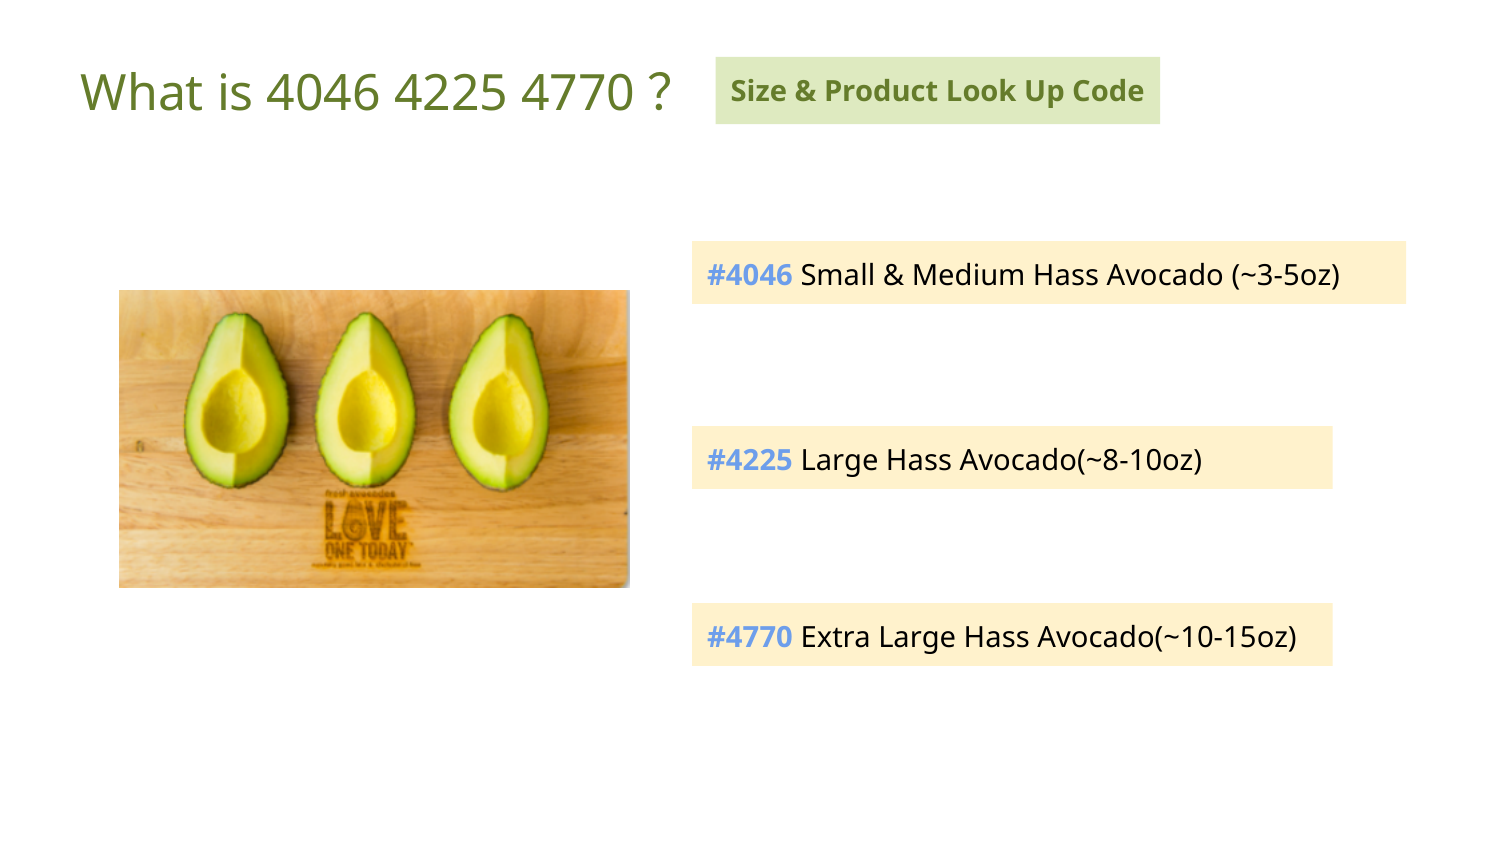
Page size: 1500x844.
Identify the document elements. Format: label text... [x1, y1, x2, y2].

text_box #4770 Extra Large Hass Avocado(~10-15oz) [692, 603, 1333, 666]
text_box #4225 Large Hass Avocado(~8-10oz) [692, 426, 1333, 489]
picture [119, 290, 630, 588]
text_box What is 4046 4225 4770？ [65, 45, 716, 136]
text_box Size & Product Look Up Code [715, 56, 1161, 125]
text_box #4046 Small & Medium Hass Avocado (~3-5oz) [692, 241, 1407, 304]
